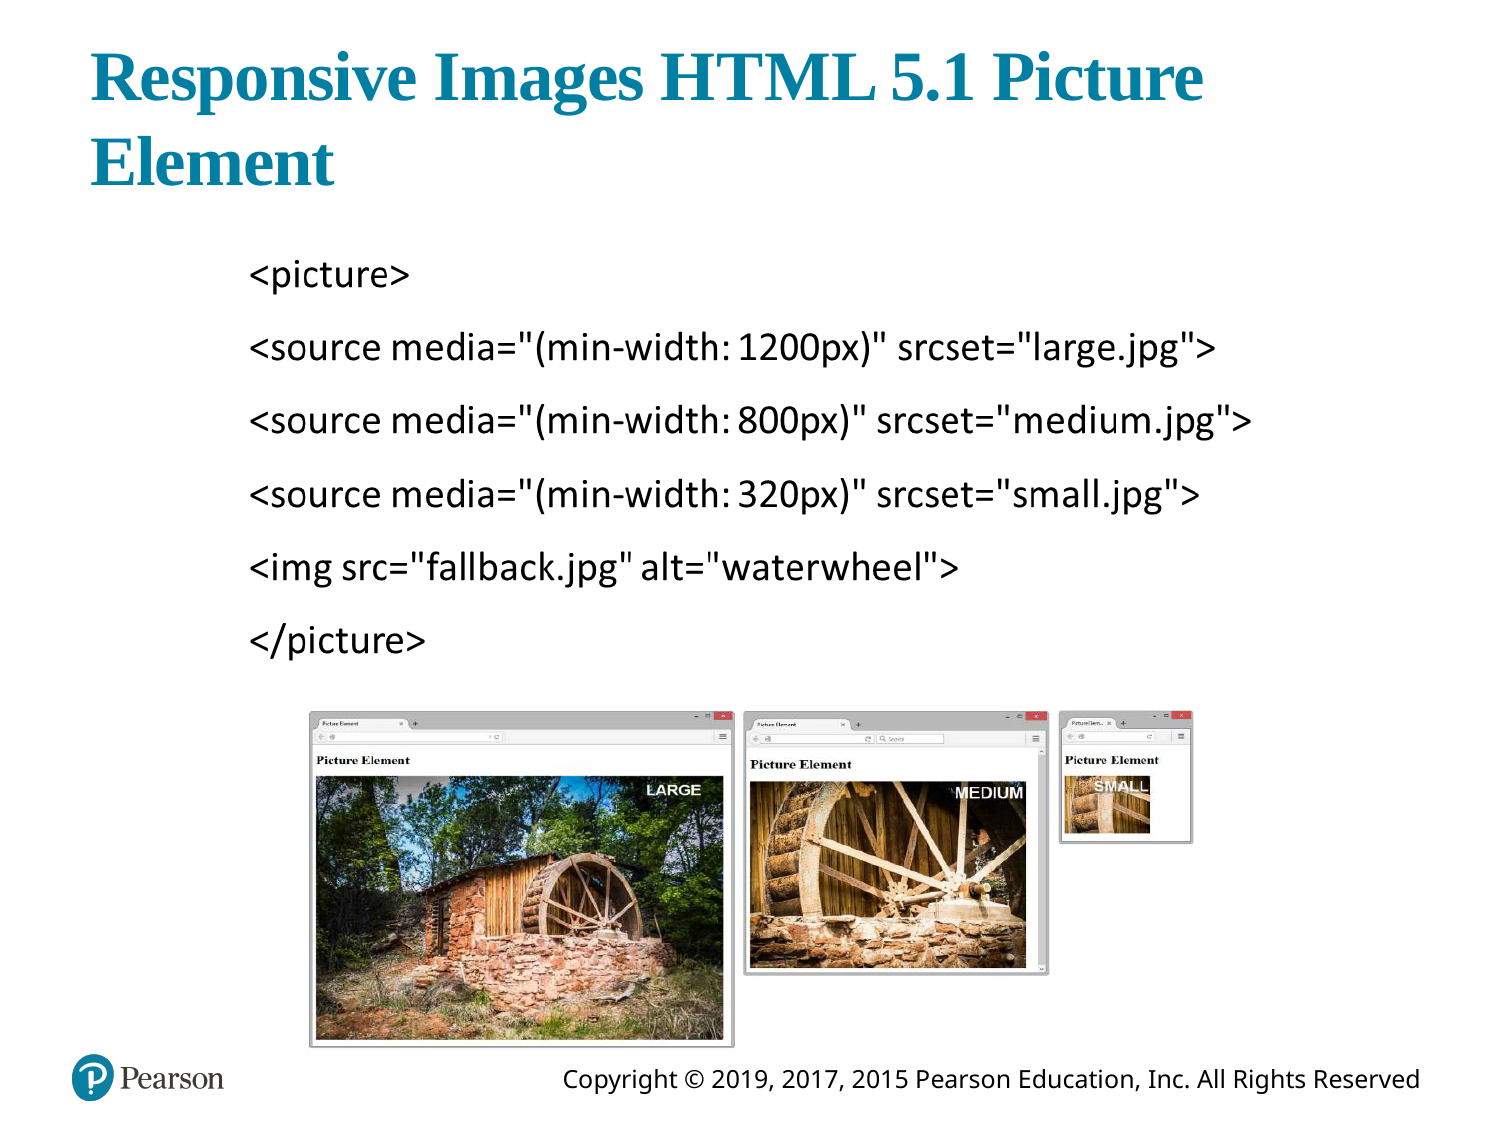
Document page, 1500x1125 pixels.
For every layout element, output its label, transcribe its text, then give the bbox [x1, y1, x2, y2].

picture [80, 1063, 106, 1088]
picture [72, 1054, 88, 1070]
title Responsive Images H T M L 5.1 Picture Element [75, 0, 1425, 215]
picture [305, 710, 1195, 1053]
picture [224, 235, 1276, 689]
picture [98, 1054, 224, 1101]
picture [72, 1087, 83, 1101]
